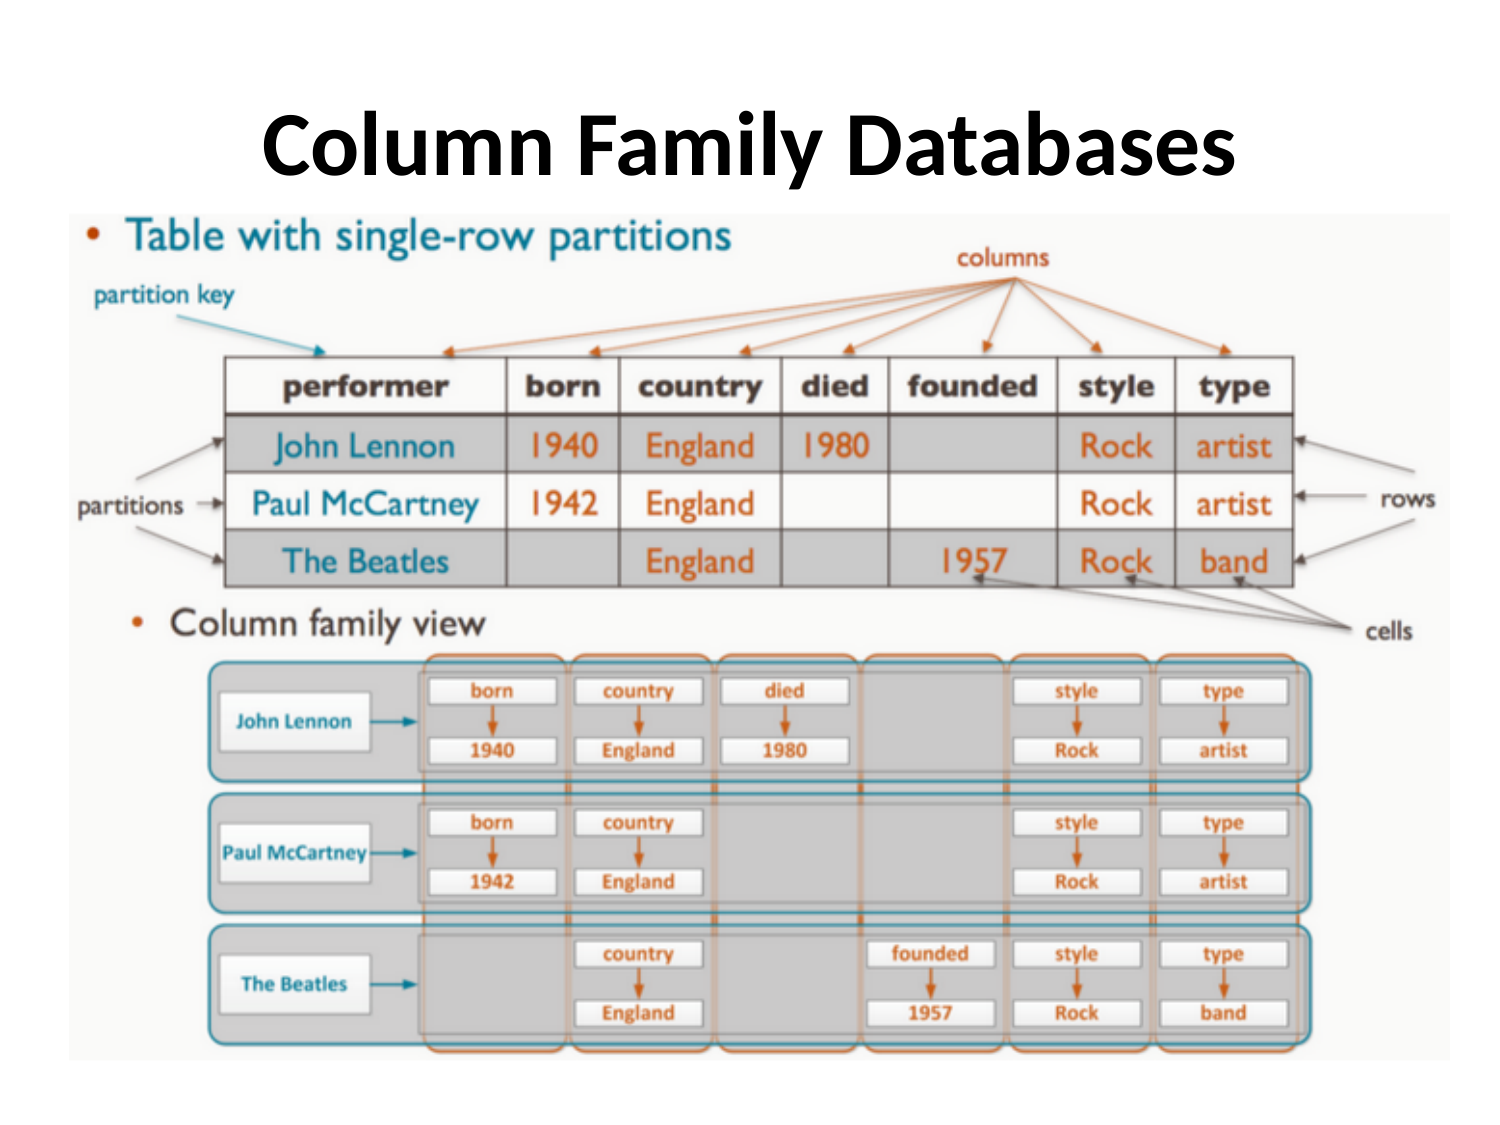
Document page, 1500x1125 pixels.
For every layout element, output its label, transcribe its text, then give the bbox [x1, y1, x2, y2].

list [69, 199, 1451, 1081]
title Column Family Databases [75, 45, 1425, 198]
